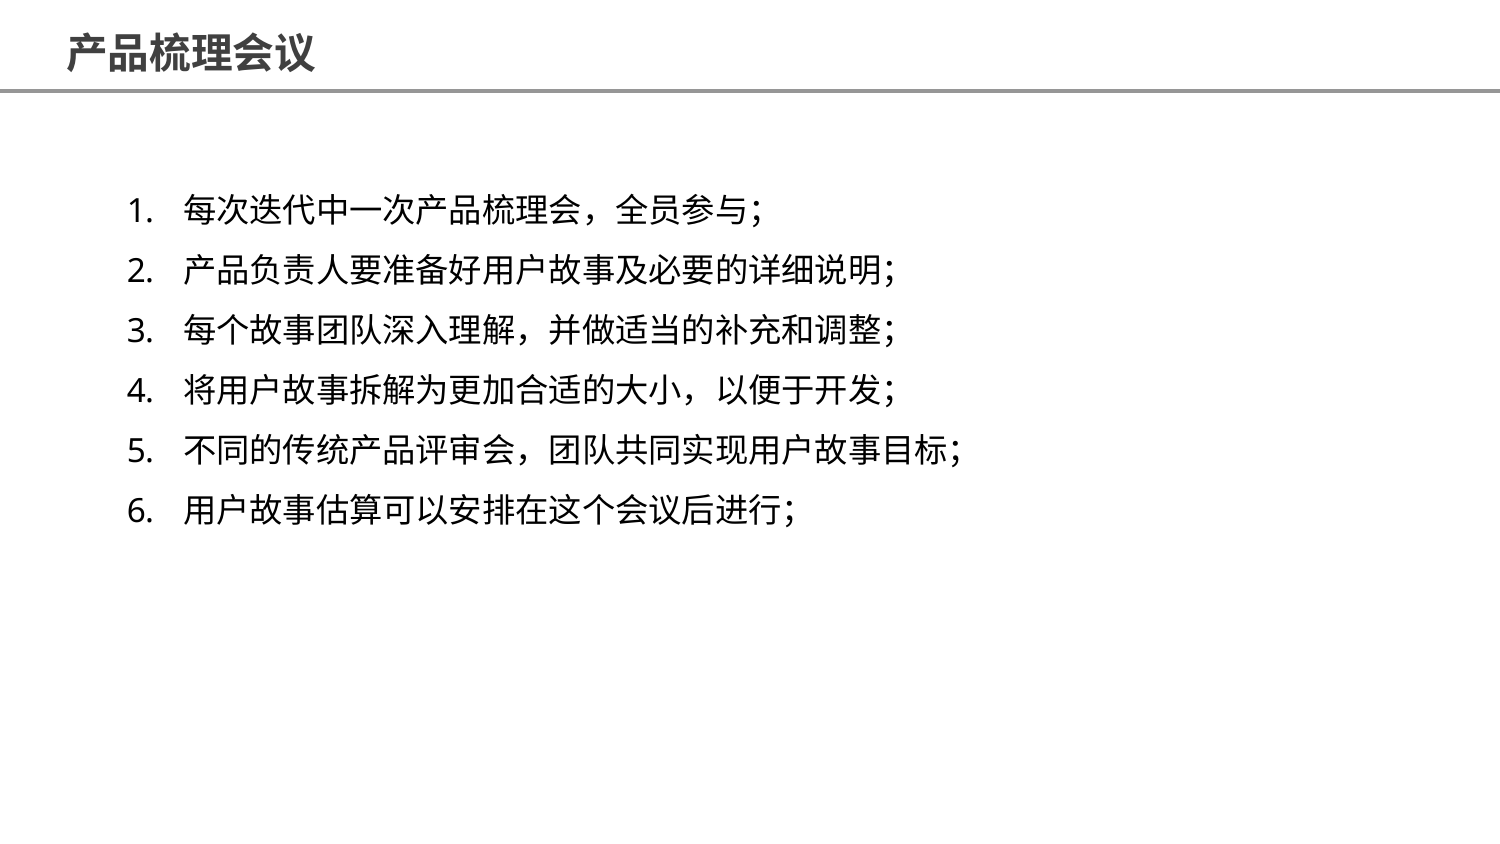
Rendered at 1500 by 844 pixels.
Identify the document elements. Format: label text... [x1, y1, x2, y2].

text_box 产品梳理会议 [51, 9, 1058, 85]
text_box 每次迭代中一次产品梳理会，全员参与； 产品负责人要准备好用户故事及必要的详细说明； 每个故事团队深入理解，并做适当的补充和调整； 将用户故事拆解为更加合适的大小，以便于开发； 不同的传统产品评审会，团队共同实现用户故事目标； 用户故事估算可以安排在这个会议后进行； [112, 161, 1306, 656]
